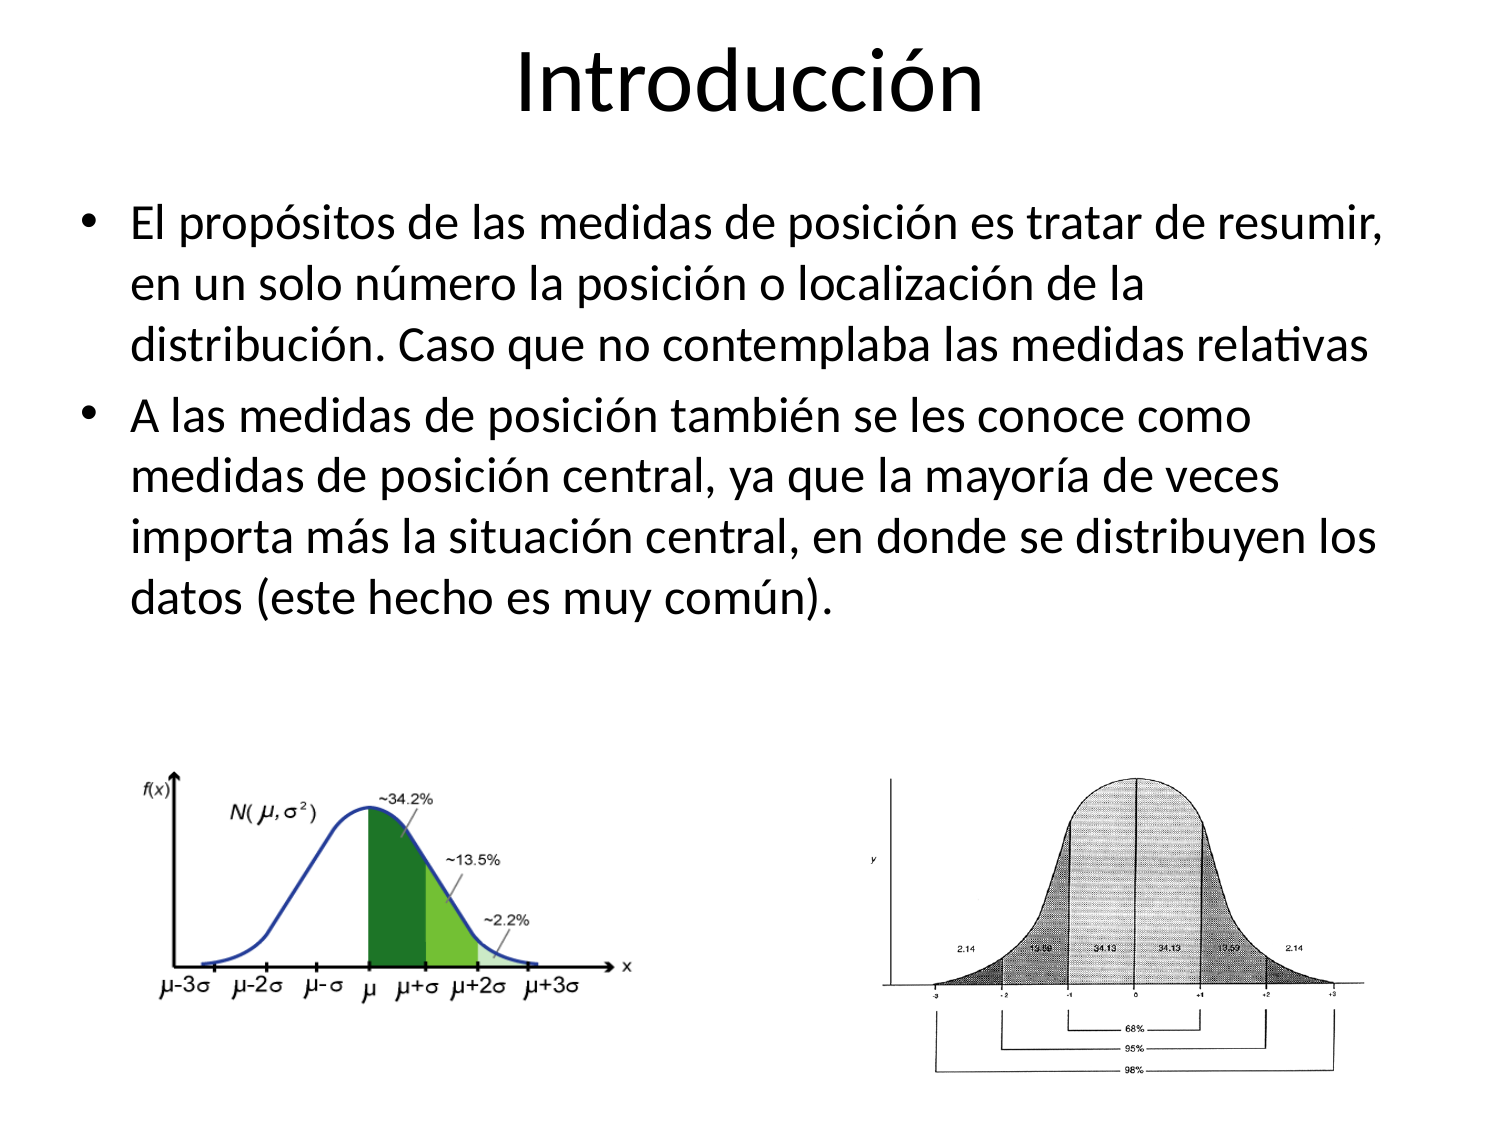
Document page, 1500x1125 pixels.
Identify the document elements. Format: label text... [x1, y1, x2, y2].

picture [123, 771, 678, 1071]
list El propósitos de las medidas de posición es tratar de resumir, en un solo número la posición o localización de la distribución. Caso que no contemplaba las medidas relativas A las medidas de posición también se les conoce como medidas de posición central, ya que la mayoría de veces importa más la situación central, en donde se distribuyen los datos (este hecho es muy común). [64, 181, 1412, 669]
picture [867, 777, 1365, 1076]
title Introducción [64, 0, 1436, 149]
